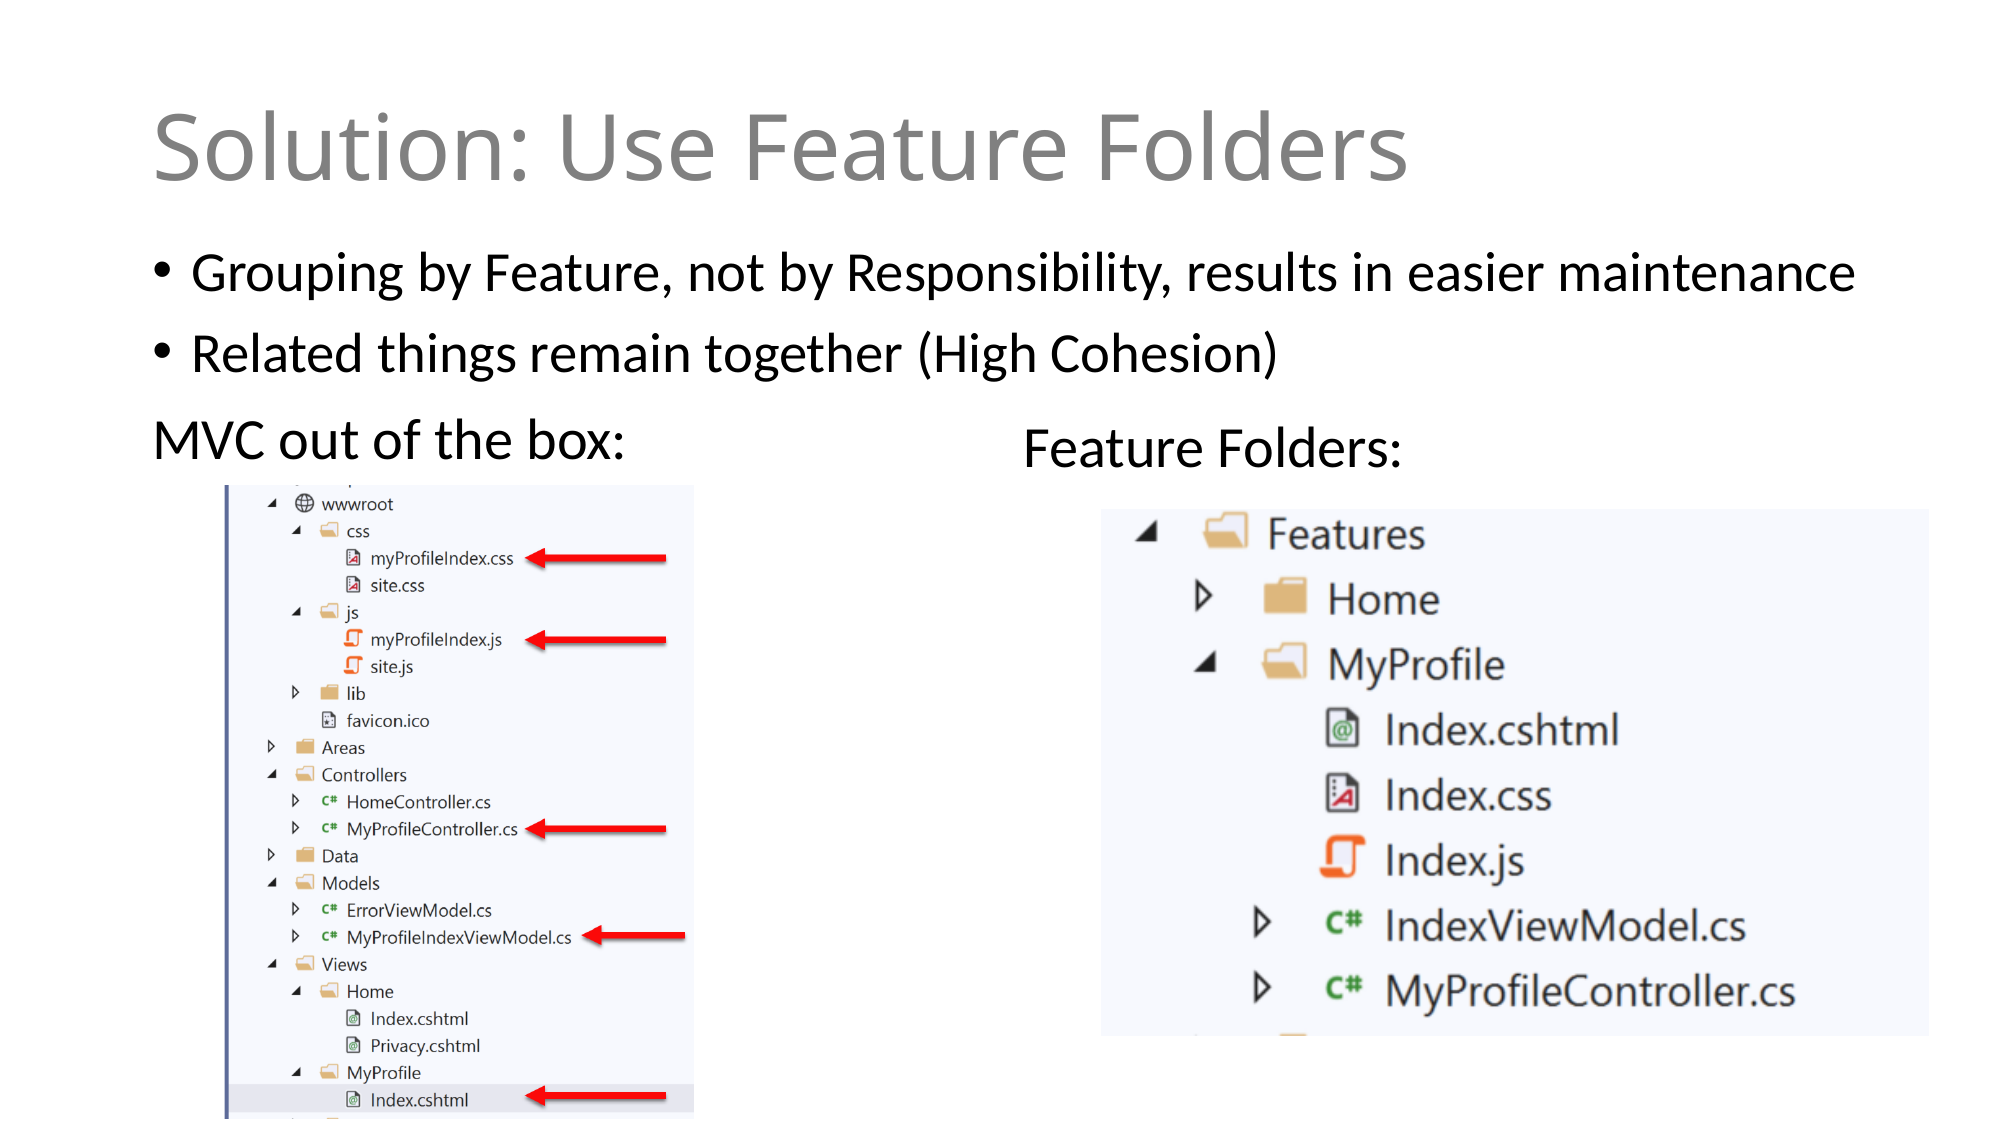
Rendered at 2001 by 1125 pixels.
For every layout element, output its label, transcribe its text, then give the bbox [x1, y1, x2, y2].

picture [1101, 509, 1929, 1036]
text_box Grouping by Feature, not by Responsibility, results in easier maintenance Related things remain together (High Cohesion) [137, 234, 1921, 395]
text_box Feature Folders: [1008, 409, 1729, 1124]
list MVC out of the box: [137, 401, 799, 1116]
title Solution: Use Feature Folders [137, 41, 1863, 234]
picture [224, 485, 694, 1119]
